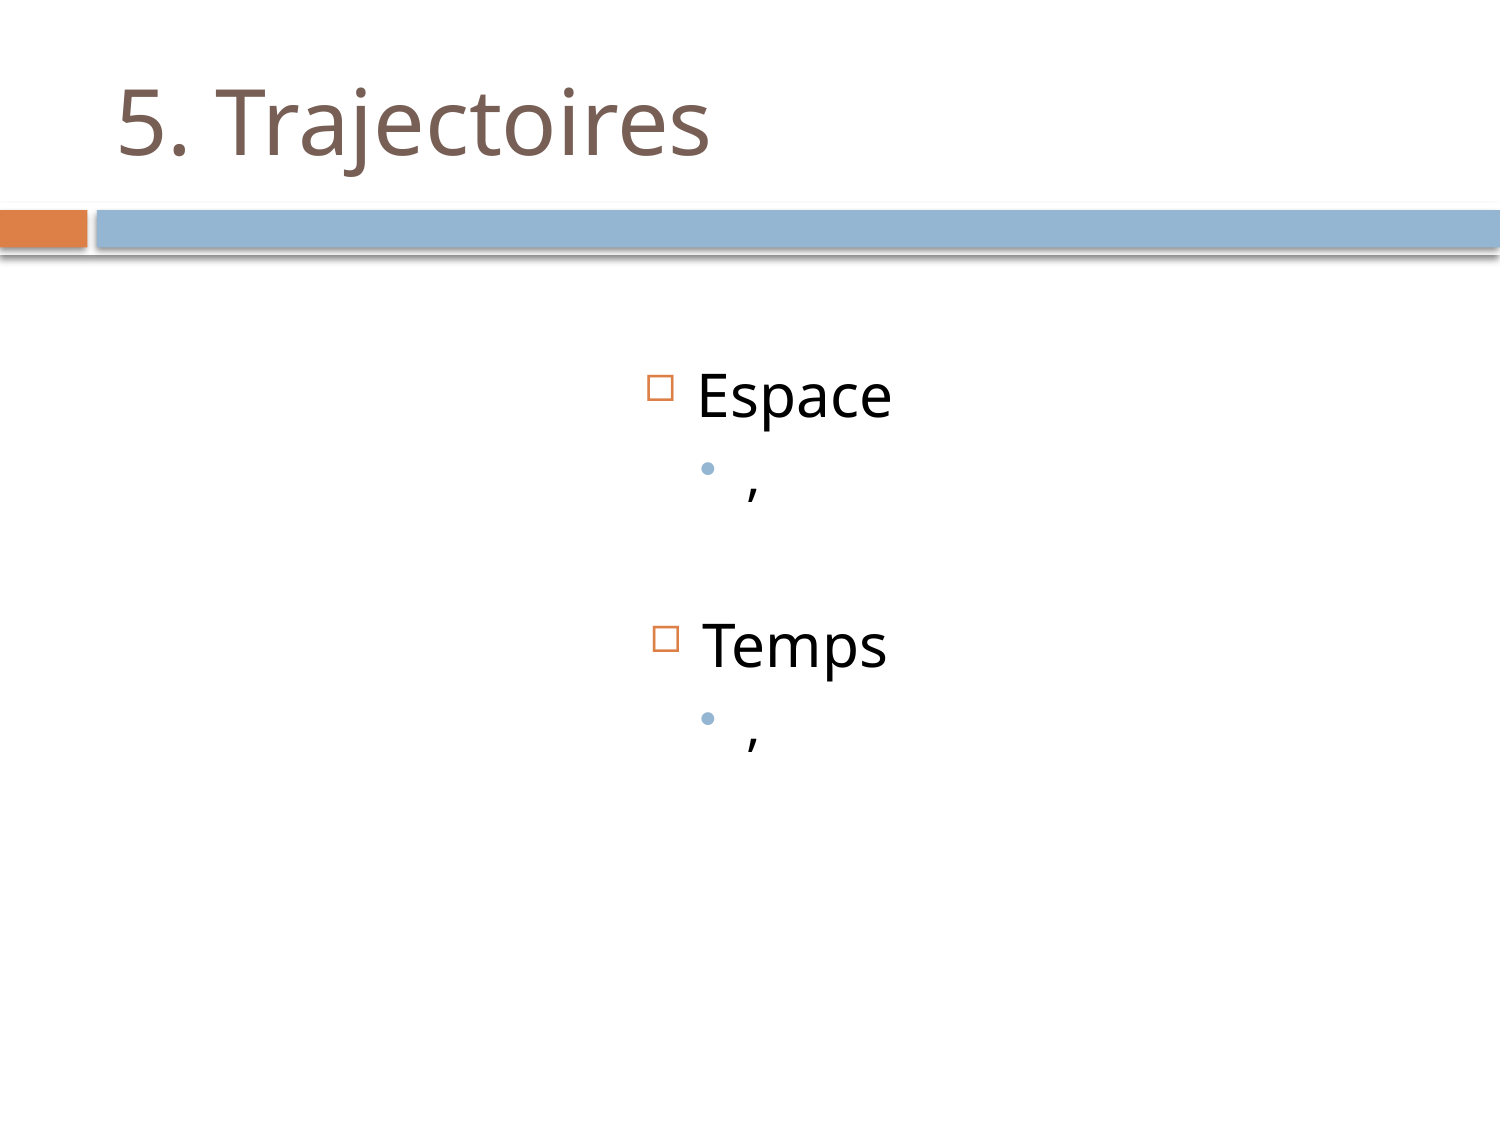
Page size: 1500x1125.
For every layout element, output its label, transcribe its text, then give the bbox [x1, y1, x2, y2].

title 5. Trajectoires [100, 37, 1438, 200]
